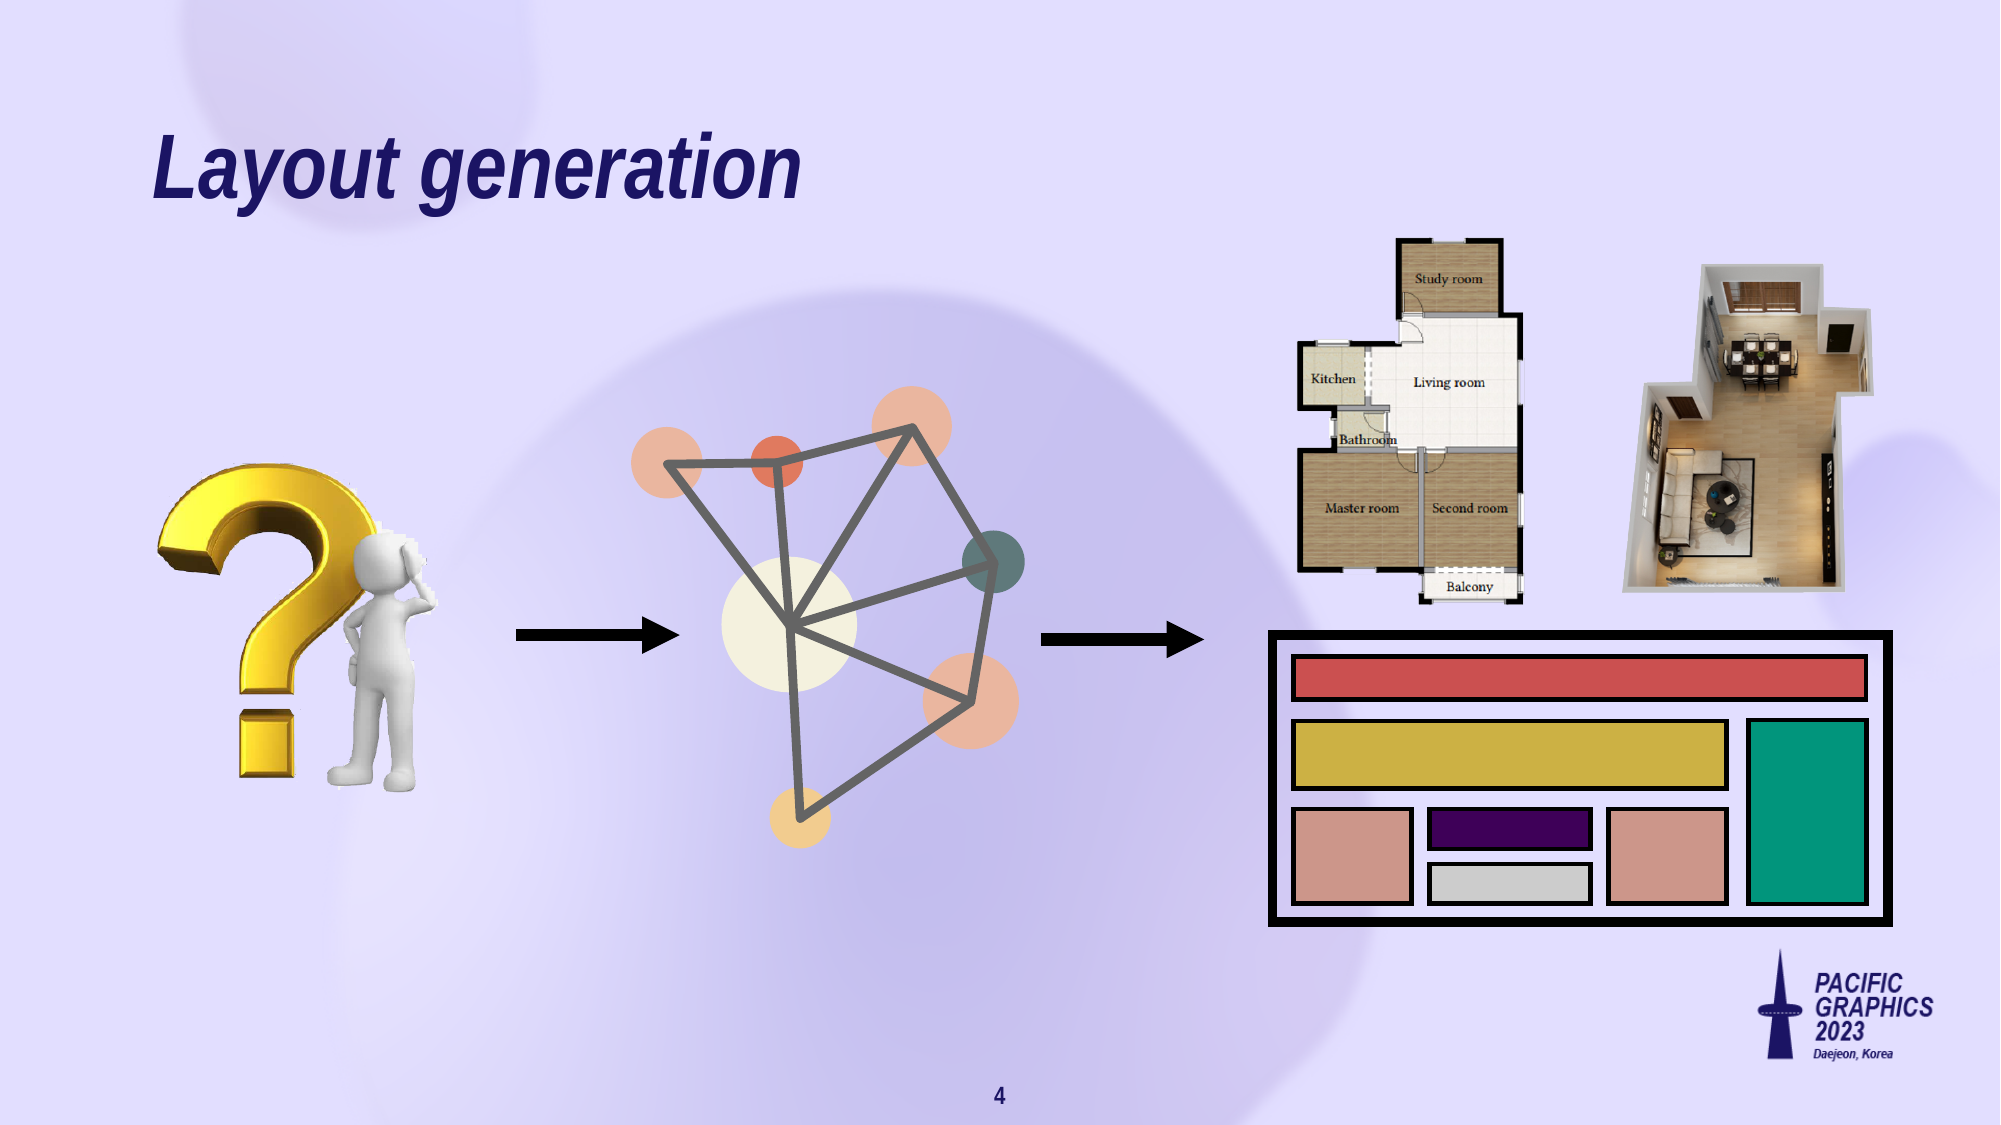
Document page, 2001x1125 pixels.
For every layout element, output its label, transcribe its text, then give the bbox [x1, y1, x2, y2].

slide_number 4 [774, 1064, 1225, 1125]
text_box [1272, 232, 1893, 923]
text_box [631, 386, 1025, 849]
title Layout generation [137, 59, 1863, 278]
picture [0, 0, 2000, 1125]
